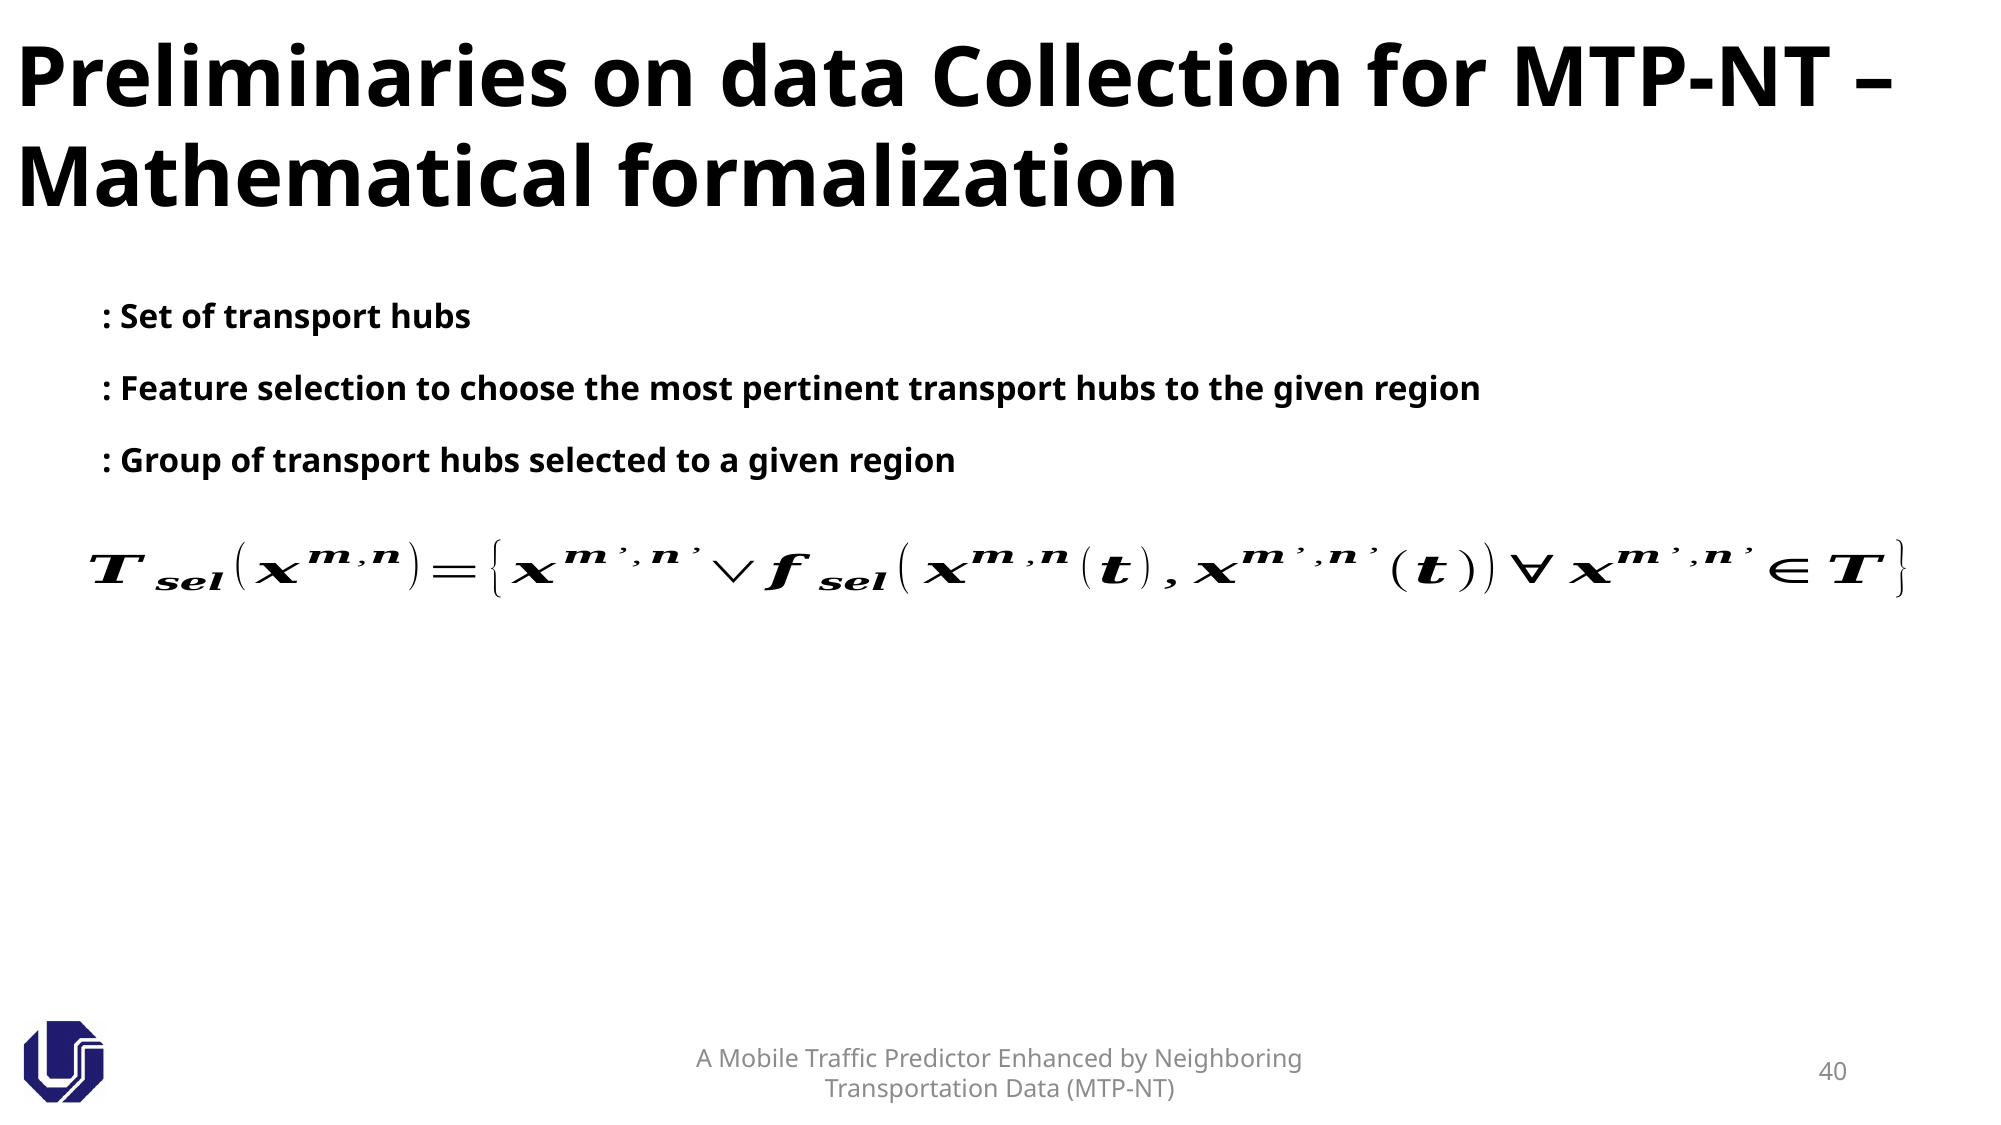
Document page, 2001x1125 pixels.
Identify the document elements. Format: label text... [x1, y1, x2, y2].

footer A Mobile Traffic Predictor Enhanced by Neighboring Transportation Data (MTP-NT) [662, 1042, 1338, 1103]
slide_number 40 [1412, 1042, 1863, 1103]
text_box Preliminaries on data Collection for MTP-NT – Mathematical formalization [0, 17, 1978, 230]
picture [23, 1021, 106, 1103]
